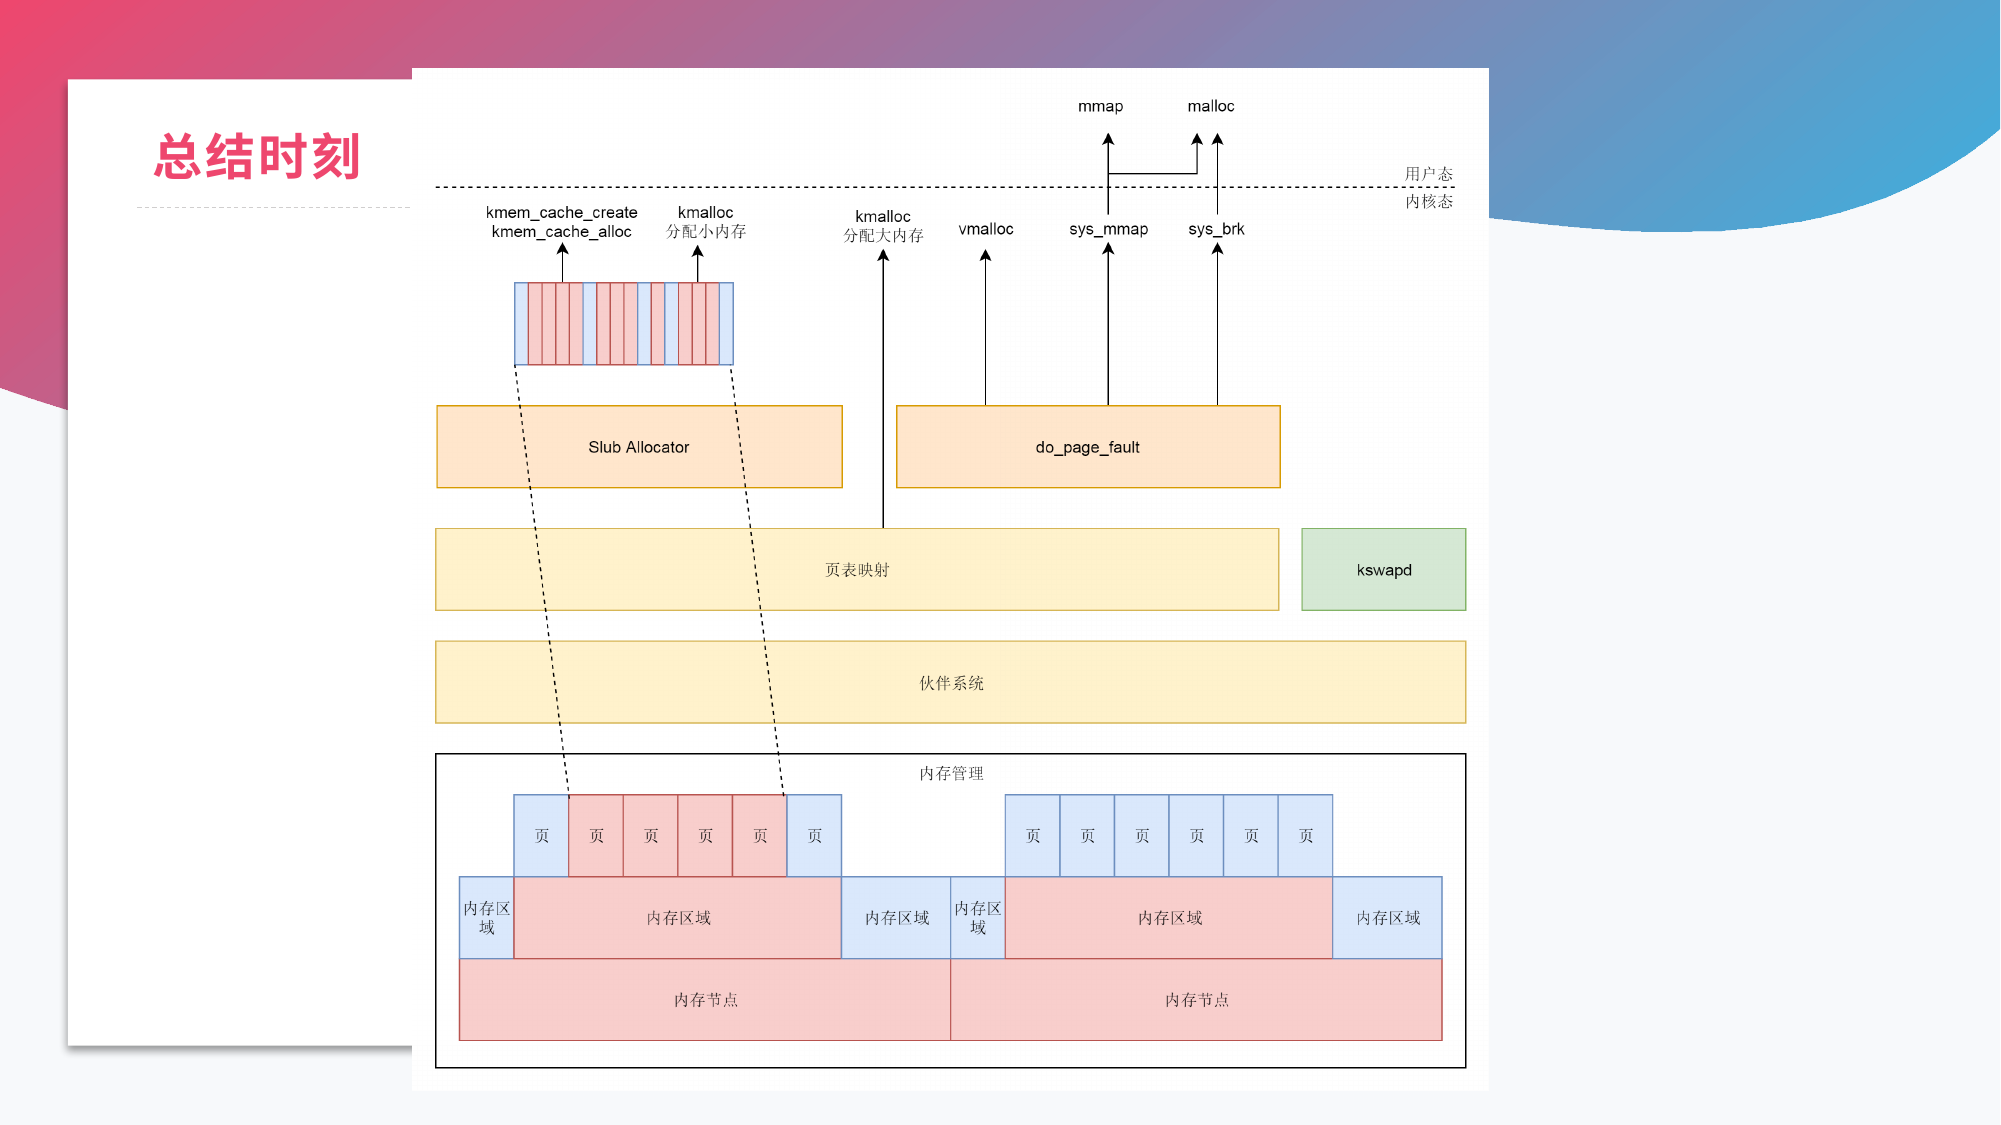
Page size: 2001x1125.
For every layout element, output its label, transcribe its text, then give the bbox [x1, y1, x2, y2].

title 总结时刻 [137, 111, 412, 208]
picture [412, 68, 1489, 1091]
